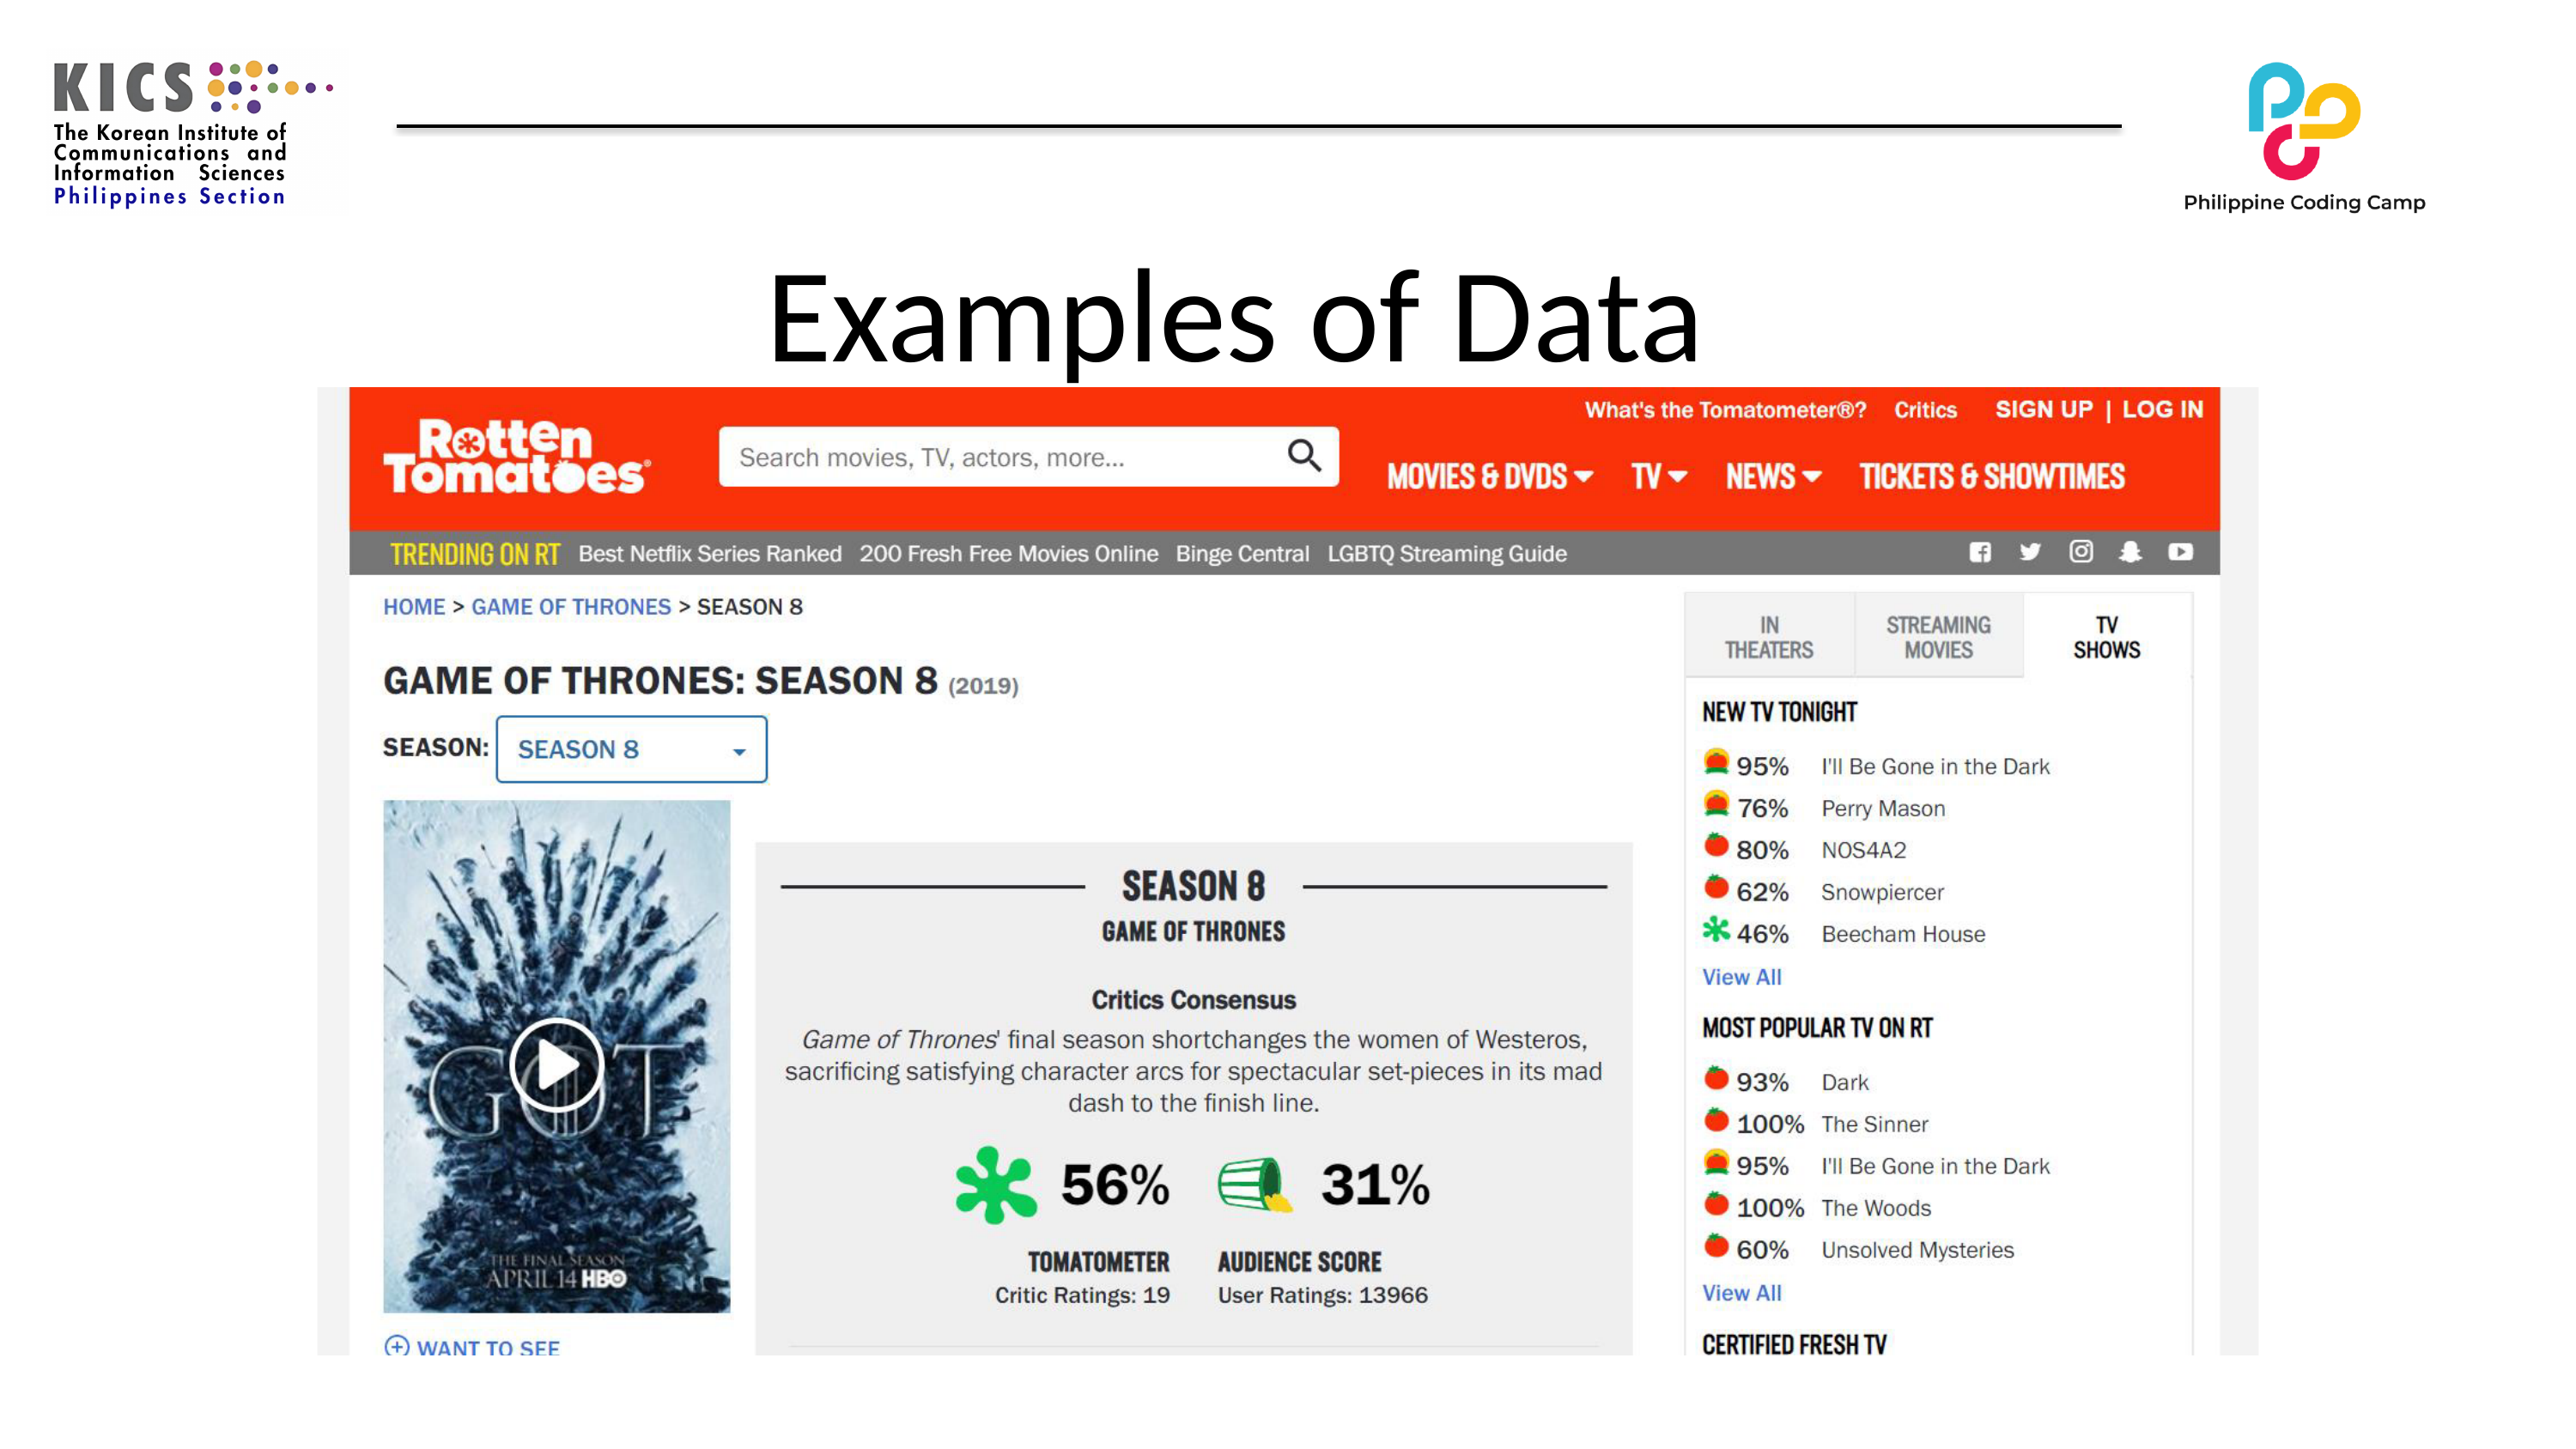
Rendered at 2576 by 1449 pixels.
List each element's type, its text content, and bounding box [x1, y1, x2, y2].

text_box Examples of Data [541, 141, 1929, 385]
picture [46, 48, 349, 216]
picture [317, 386, 2259, 1355]
picture [2121, 0, 2489, 276]
